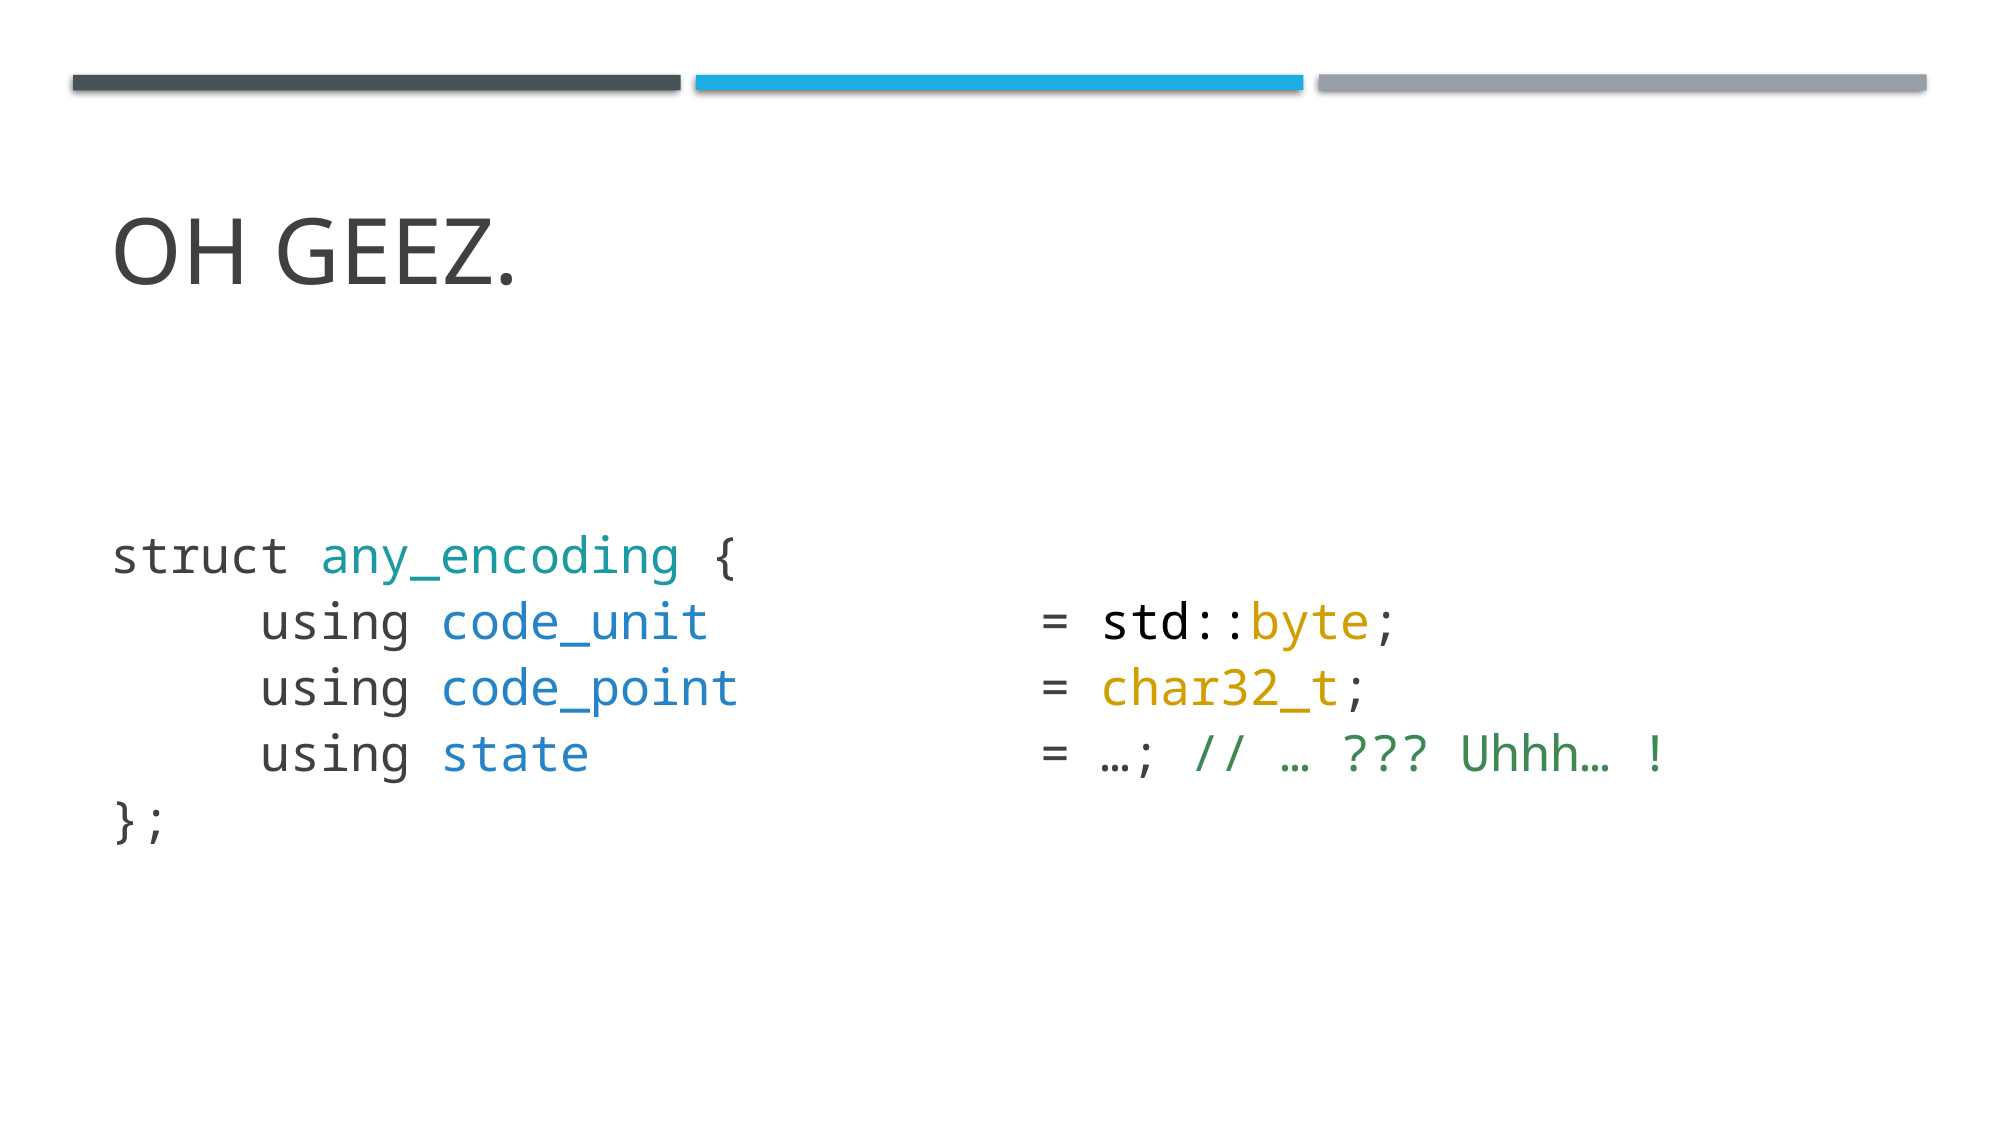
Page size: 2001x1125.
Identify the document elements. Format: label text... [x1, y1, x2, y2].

list struct any_encoding { using code_unit = std::byte; using code_point = char32_t; using state = …; // … ??? Uhhh… ! }; [95, 383, 1905, 981]
title Oh Geez. [95, 115, 1905, 311]
